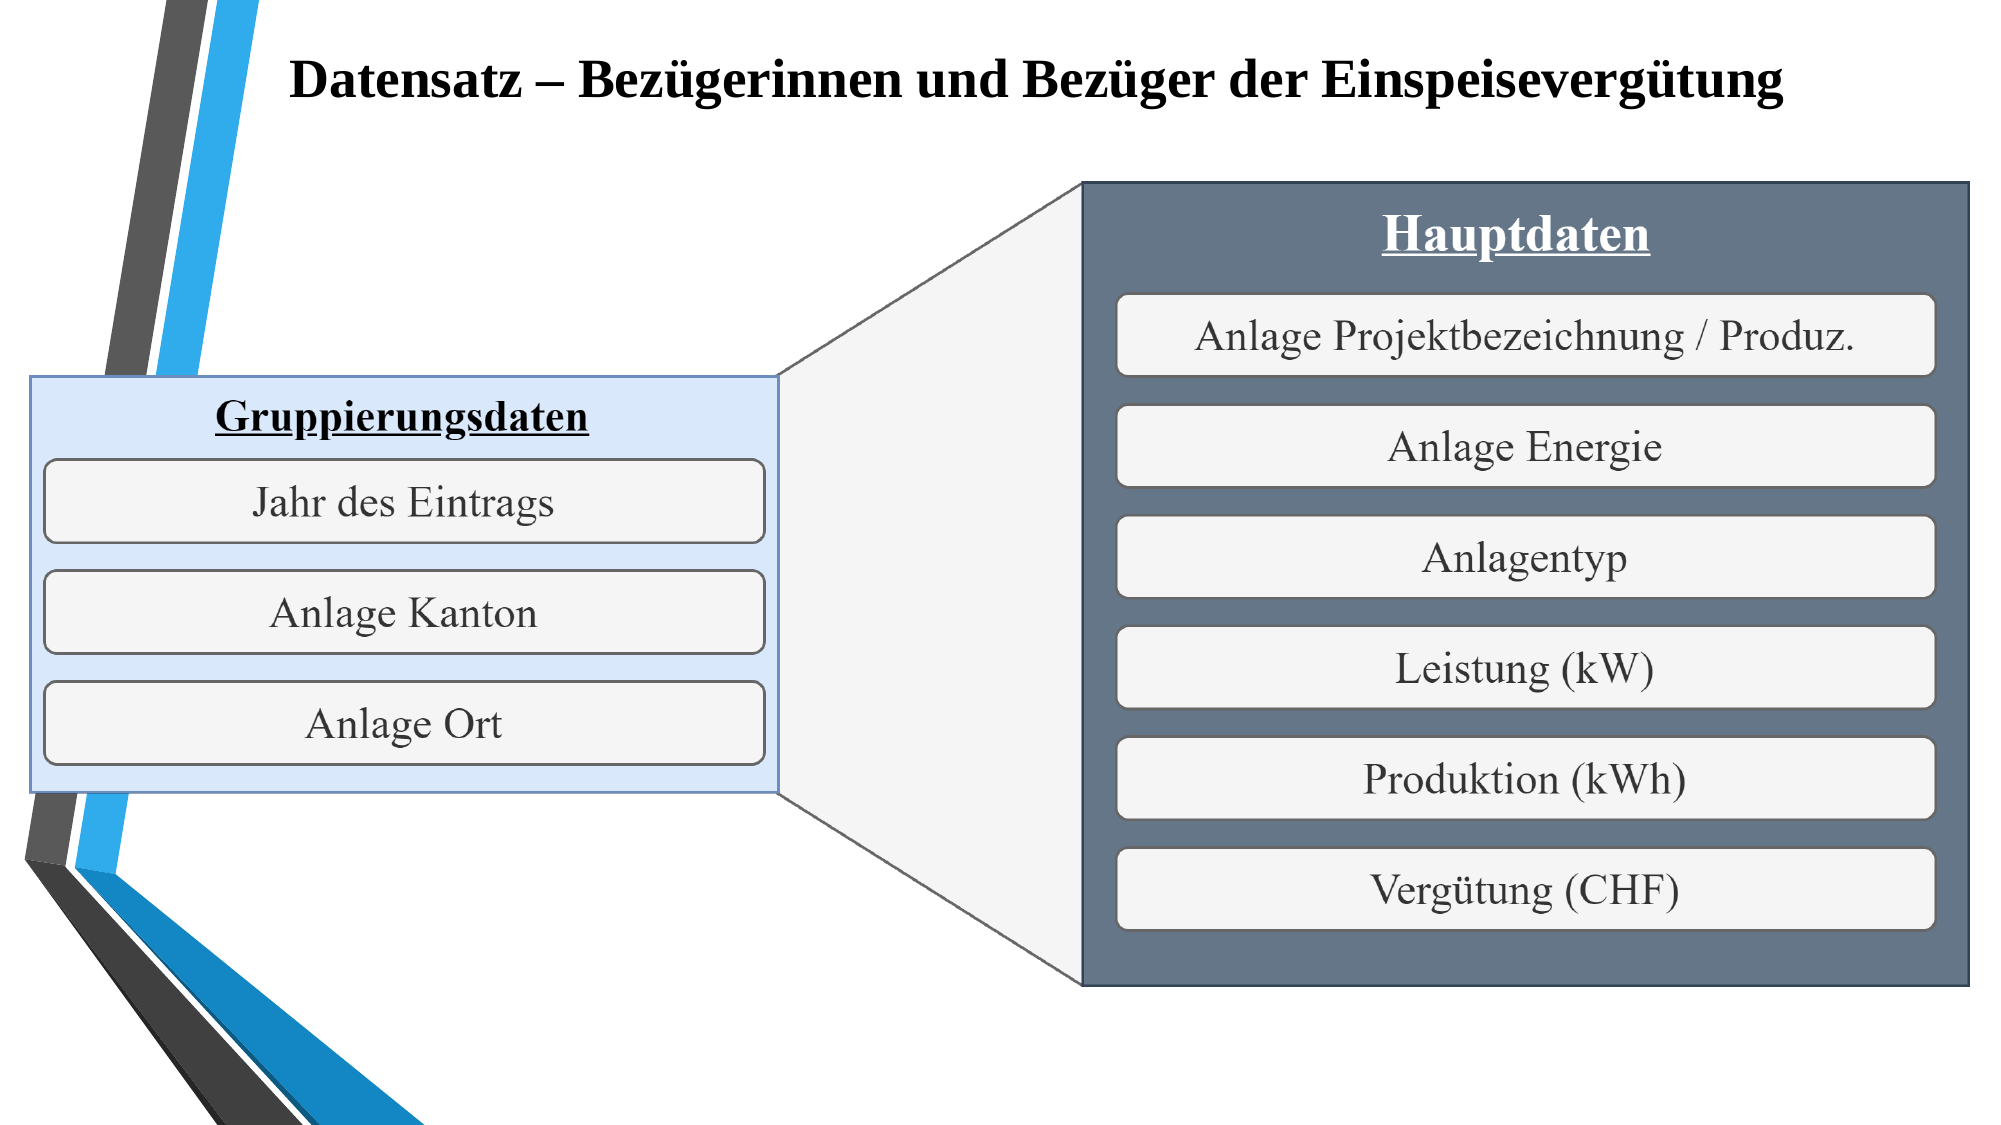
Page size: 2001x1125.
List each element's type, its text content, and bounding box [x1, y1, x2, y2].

list Datensatz – Bezügerinnen und Bezüger der Einspeisevergütung [274, 11, 1944, 138]
picture [29, 181, 1970, 988]
